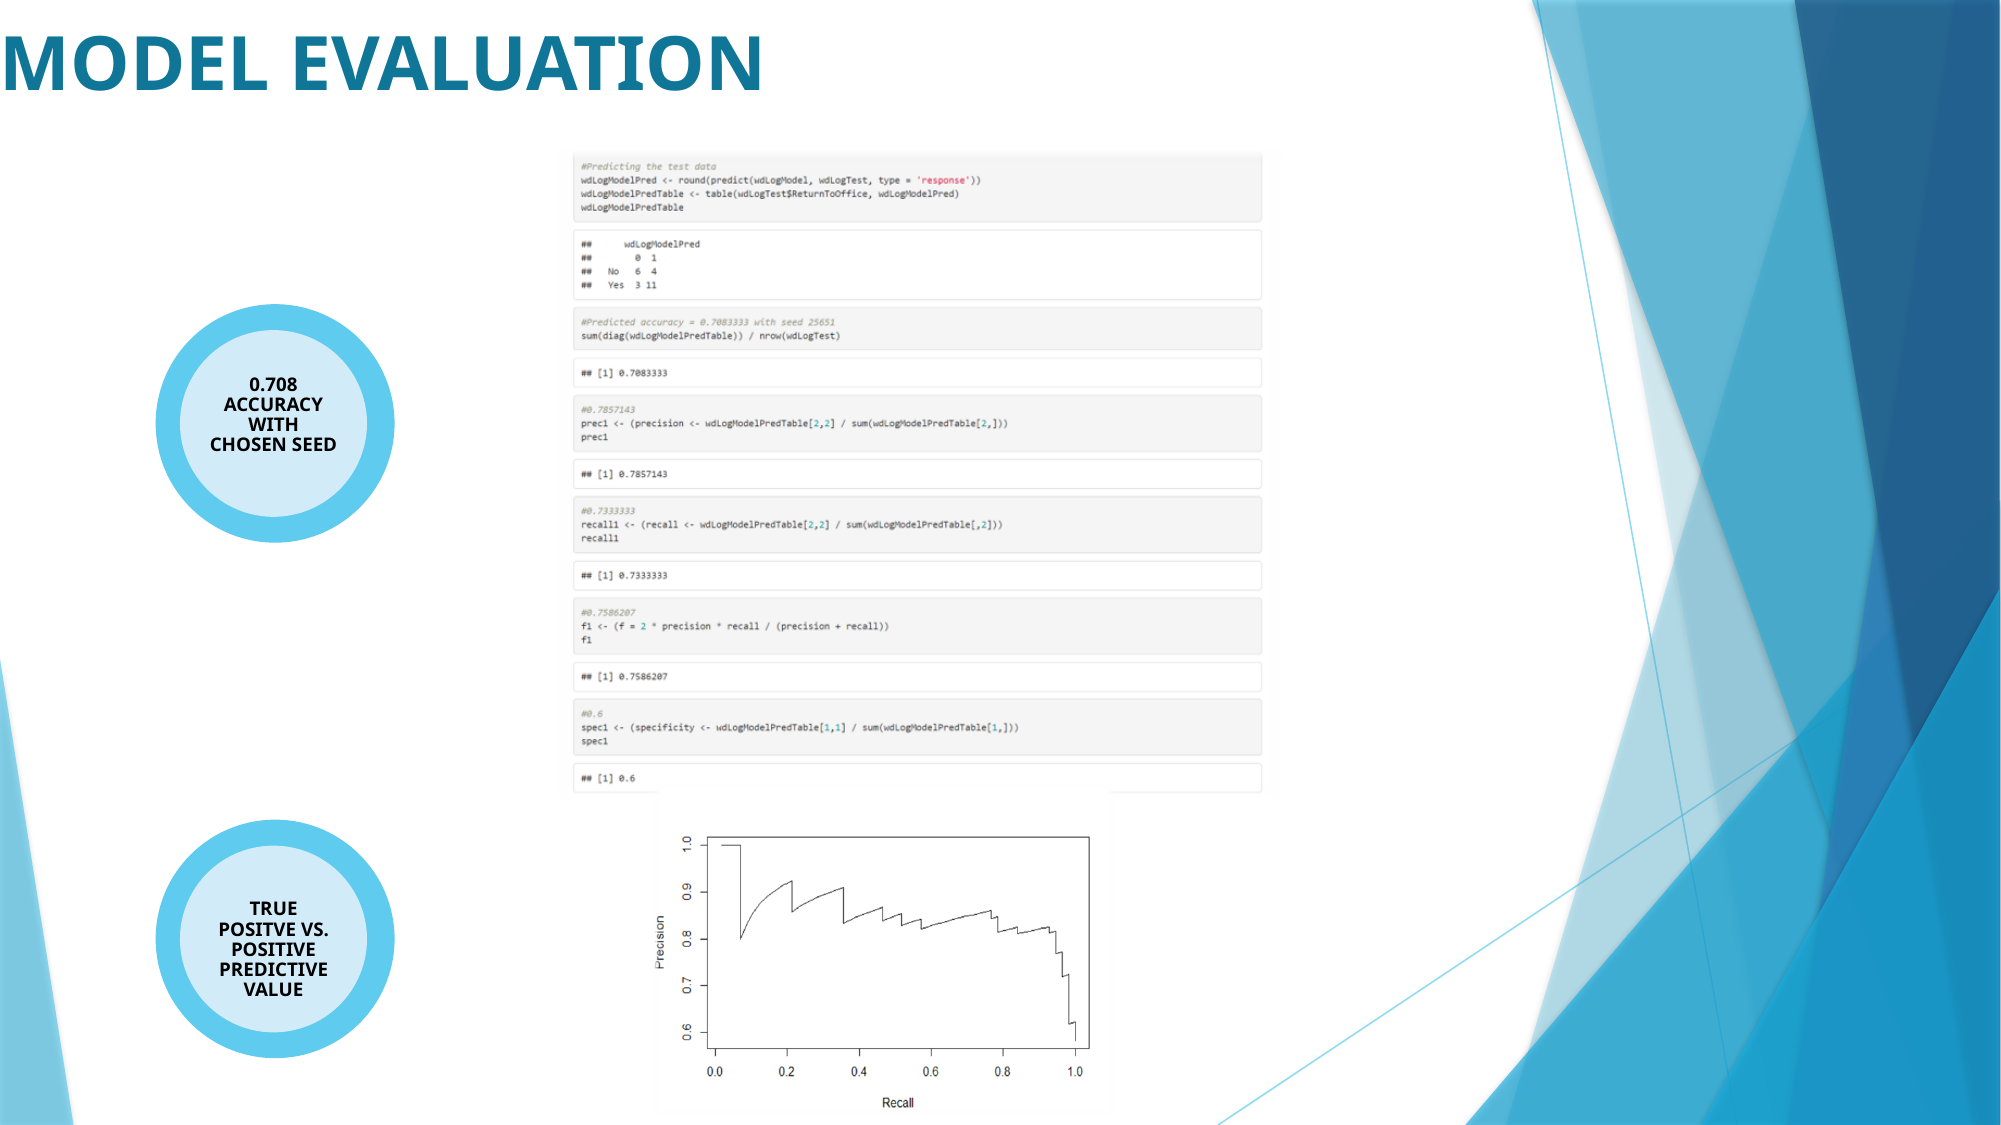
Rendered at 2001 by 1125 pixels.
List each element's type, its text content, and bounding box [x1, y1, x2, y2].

text_box [369, 865, 395, 1013]
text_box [181, 331, 366, 516]
text_box MODEL EVALUATION [0, 8, 971, 150]
text_box [155, 356, 176, 491]
text_box [210, 524, 340, 543]
text_box [211, 1040, 339, 1059]
picture [556, 147, 1283, 1118]
text_box [200, 819, 350, 846]
text_box [200, 304, 350, 330]
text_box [181, 846, 366, 1032]
text_box [369, 349, 395, 498]
text_box [155, 872, 176, 1006]
